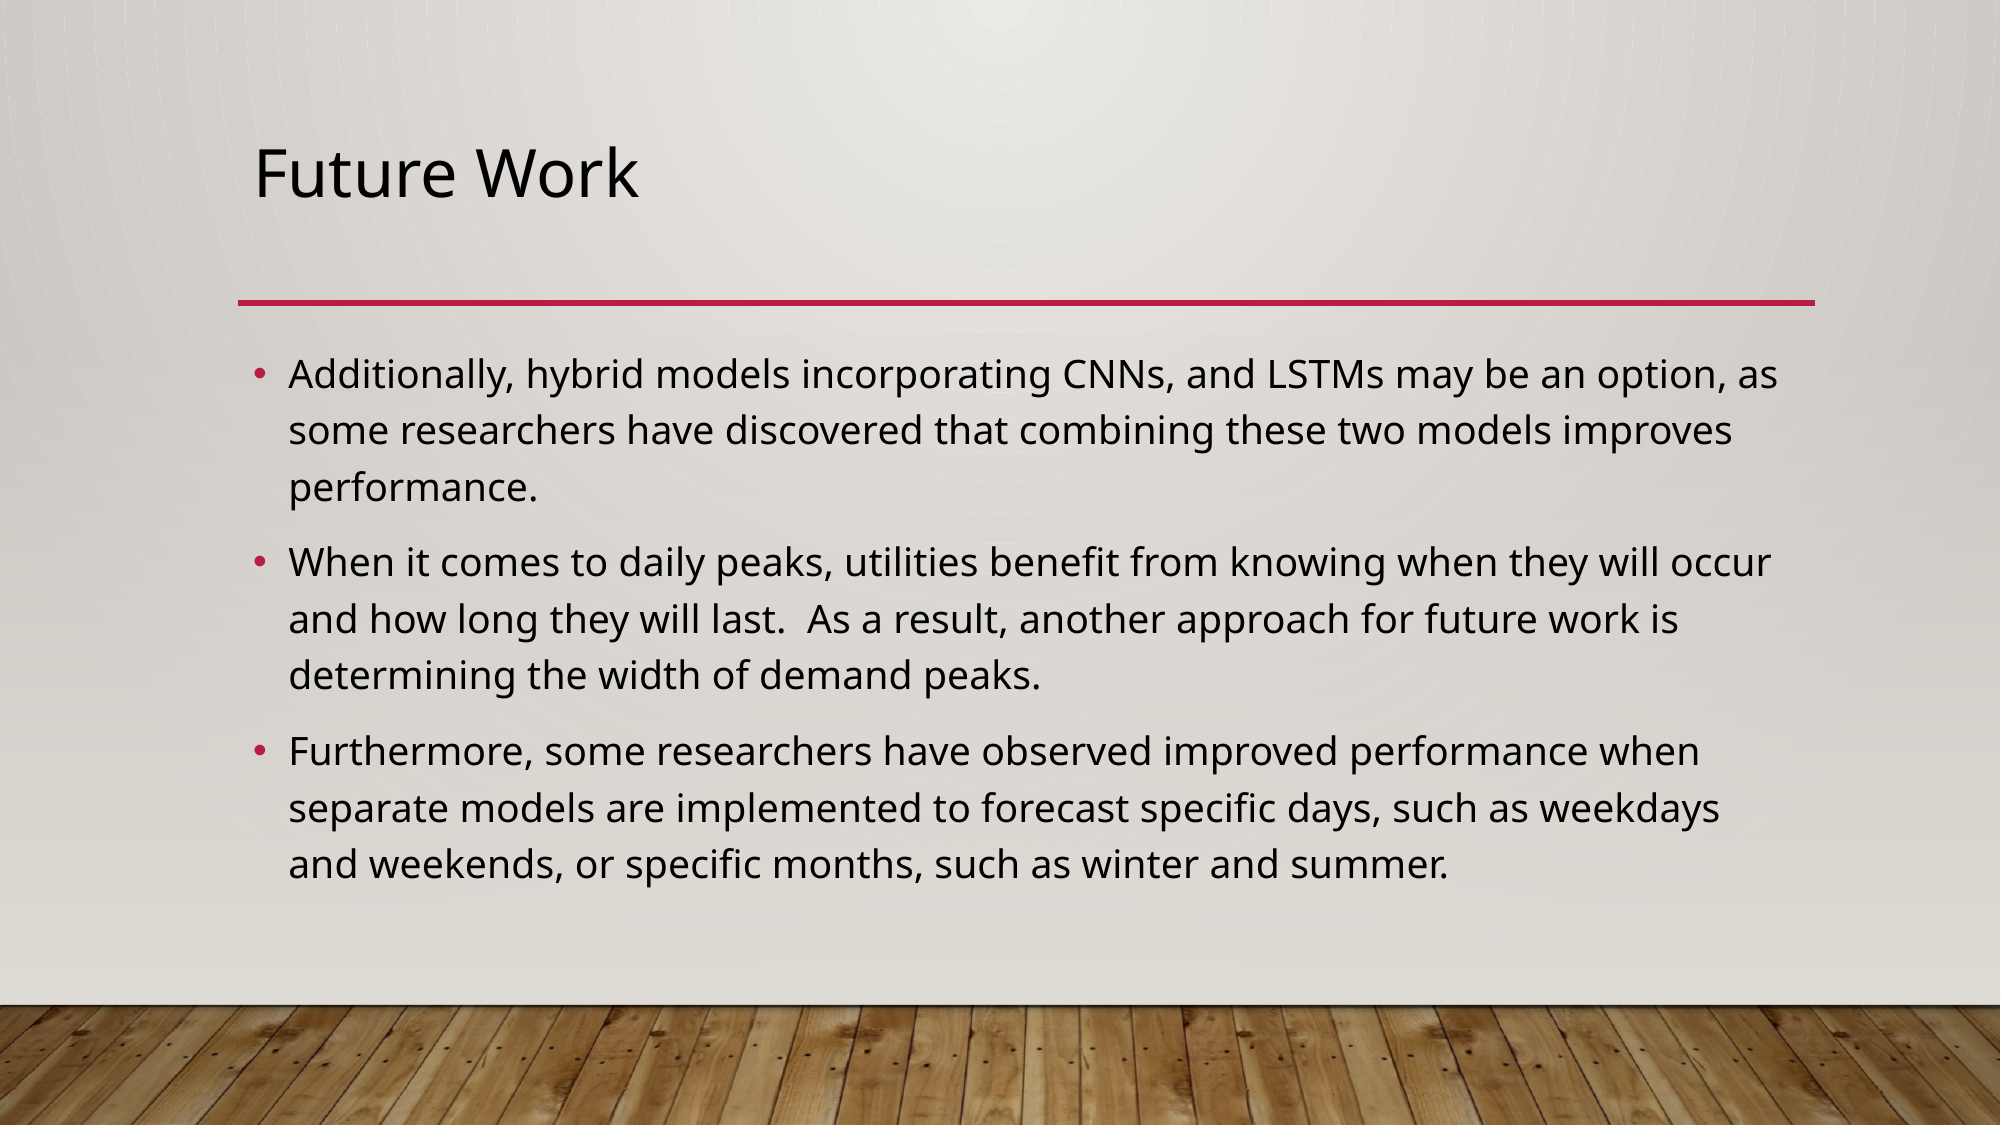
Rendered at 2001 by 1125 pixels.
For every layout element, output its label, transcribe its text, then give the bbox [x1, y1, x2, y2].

picture [0, 1005, 2000, 1125]
title Future Work [238, 131, 1814, 305]
list Additionally, hybrid models incorporating CNNs, and LSTMs may be an option, as some researchers have discovered that combining these two models improves performance. When it comes to daily peaks, utilities benefit from knowing when they will occur and how long they will last. As a result, another approach for future work is determining the width of demand peaks. Furthermore, some researchers have observed improved performance when separate models are implemented to forecast specific days, such as weekdays and weekends, or specific months, such as winter and summer. [238, 332, 1814, 899]
